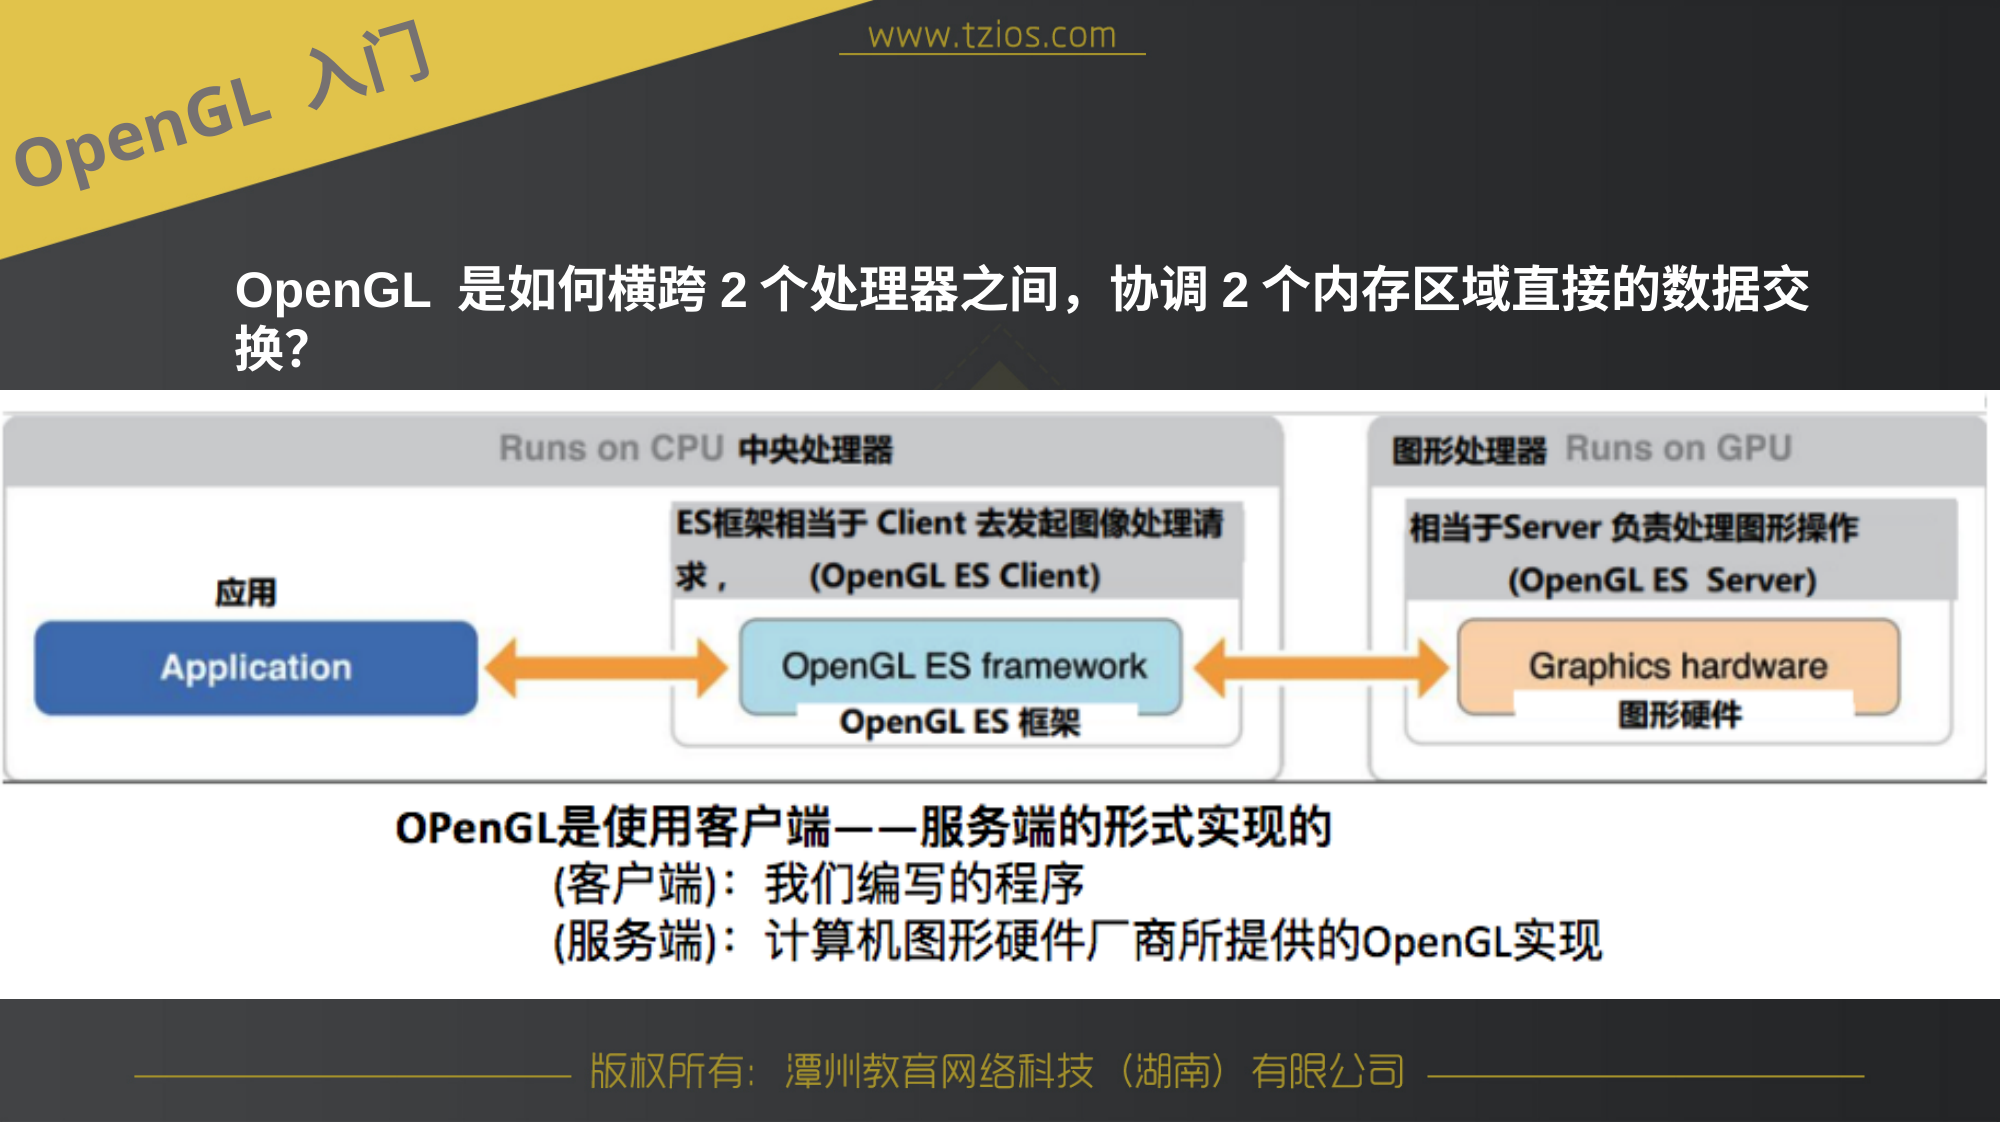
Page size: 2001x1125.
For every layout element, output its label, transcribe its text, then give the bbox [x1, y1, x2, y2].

picture [0, 0, 409, 121]
text_box OpenGL 入门 [0, 0, 455, 217]
picture [0, 0, 2000, 1122]
text_box OpenGL 是如何横跨2个处理器之间，协调2个内存区域直接的数据交换？ [220, 250, 1852, 385]
